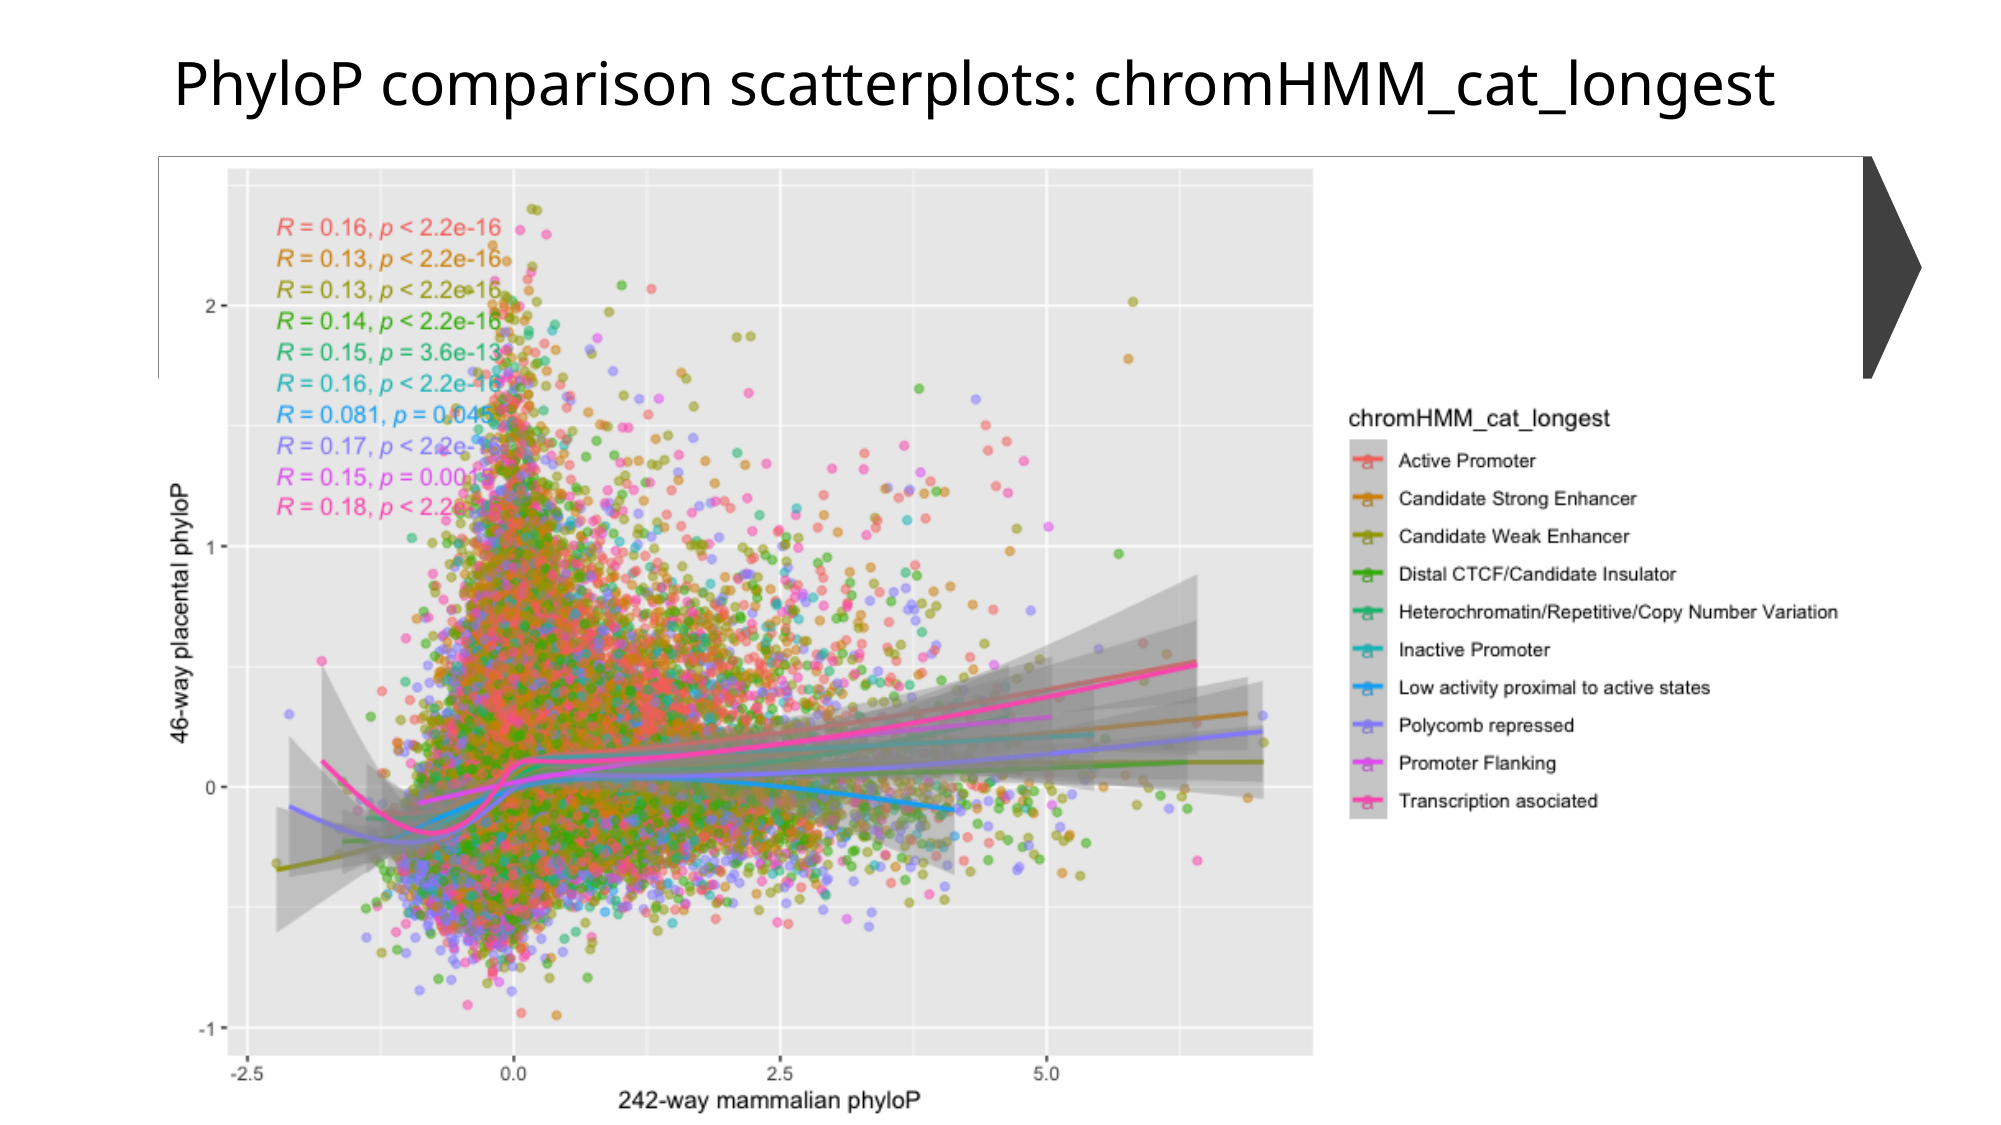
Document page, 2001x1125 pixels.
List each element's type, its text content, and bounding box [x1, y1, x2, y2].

picture [159, 156, 1863, 1125]
text_box [1803, 155, 1923, 380]
title PhyloP comparison scatterplots: chromHMM_cat_longest [158, 15, 1803, 157]
